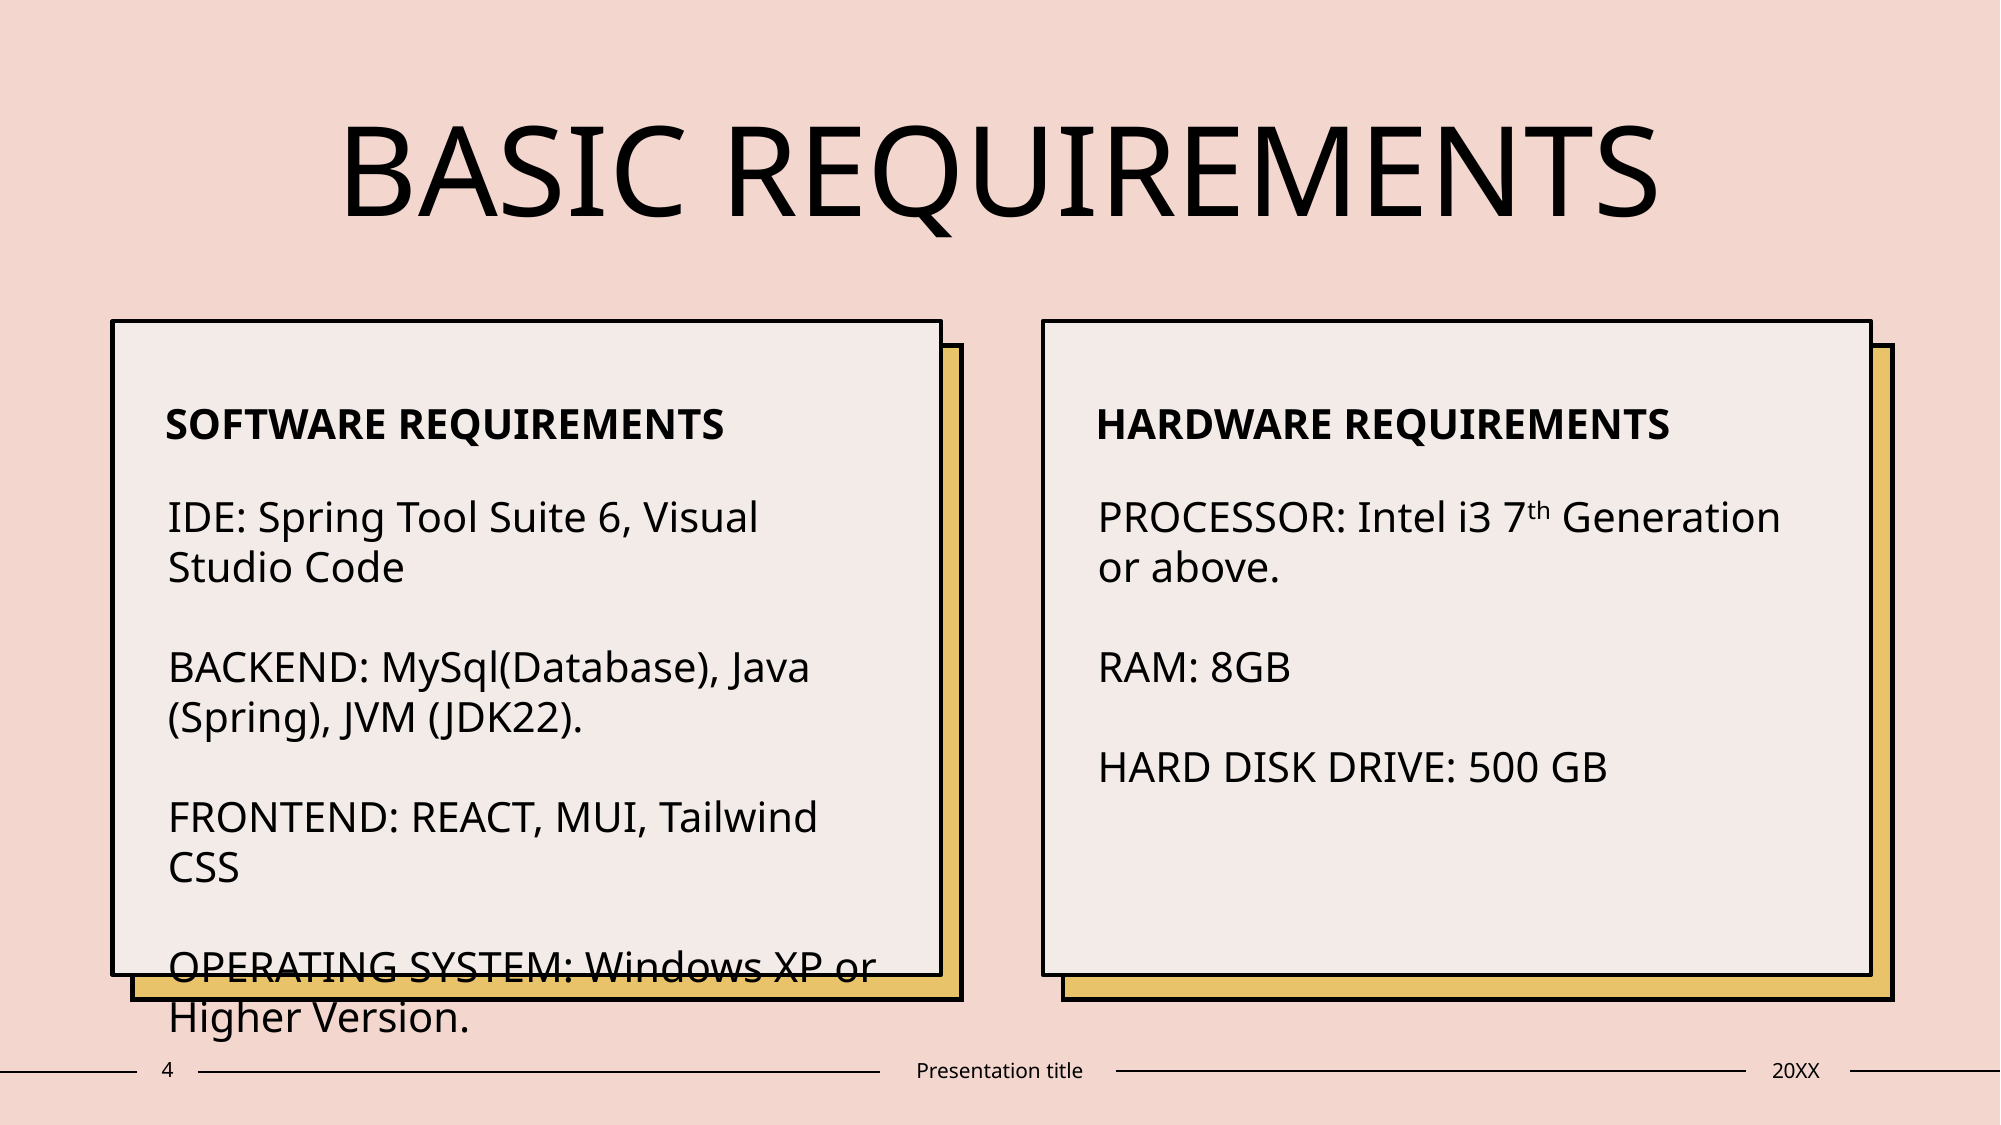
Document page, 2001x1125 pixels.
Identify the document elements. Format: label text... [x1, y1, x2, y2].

title BASIC REQUIREMENTS [187, 83, 1813, 251]
slide_number 4 [137, 1050, 198, 1091]
list PROCESSOR: Intel i3 7th Generation or above. RAM: 8GB HARD DISK DRIVE: 500 GB [1082, 483, 1839, 940]
slide_number 20XX [1743, 1050, 1849, 1091]
list HARDWARE REQUIREMENTS [1041, 319, 1873, 977]
footer Presentation title [879, 1050, 1120, 1091]
list IDE: Spring Tool Suite 6, Visual Studio Code BACKEND: MySql(Database), Java (Spring), JVM (JDK22). FRONTEND: REACT, MUI, Tailwind CSS OPERATING SYSTEM: Windows XP or Higher Version. [153, 483, 909, 940]
list SOFTWARE REQUIREMENTS [110, 319, 943, 977]
